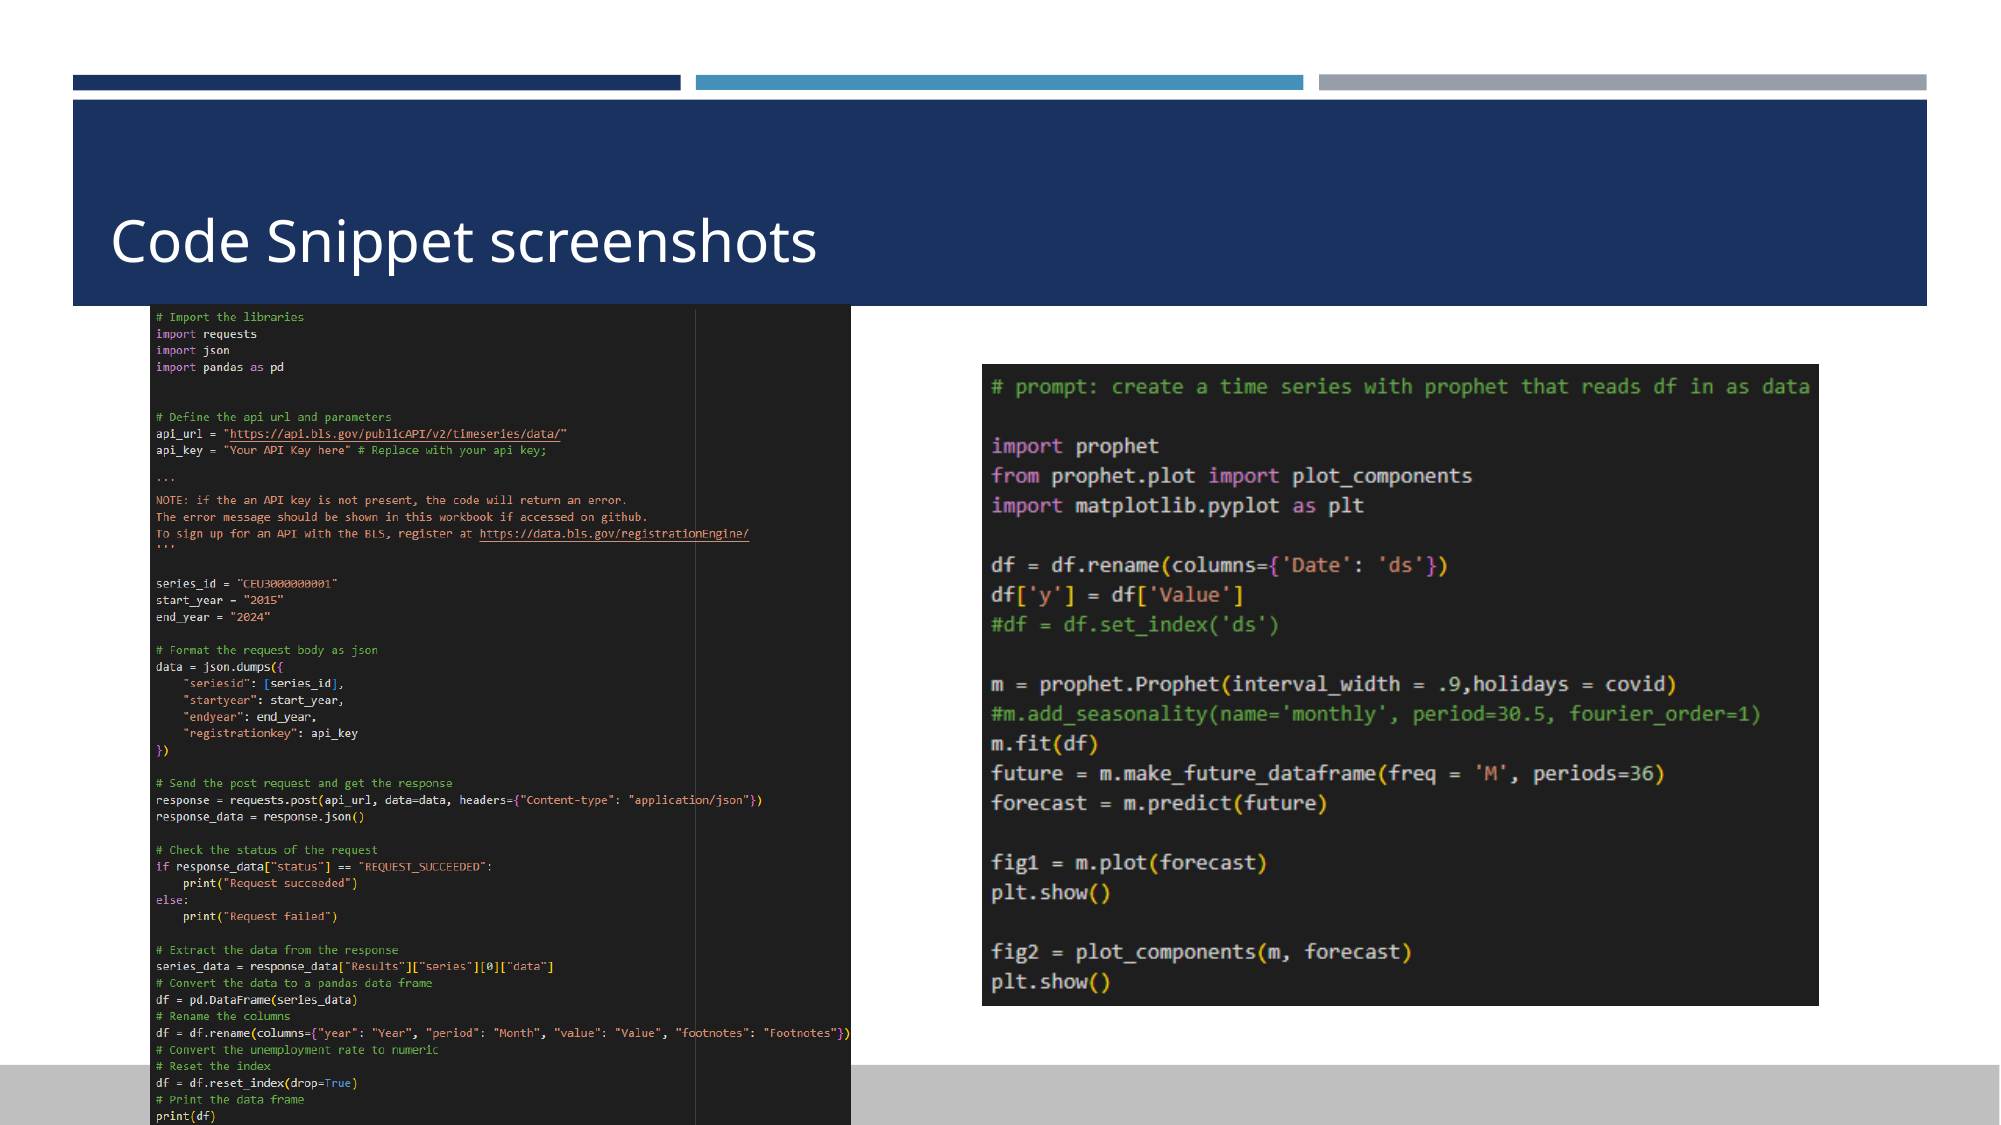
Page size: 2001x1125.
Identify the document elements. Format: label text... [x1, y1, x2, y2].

title Code Snippet screenshots [95, 119, 1905, 282]
picture [149, 304, 851, 1125]
picture [982, 364, 1819, 1006]
